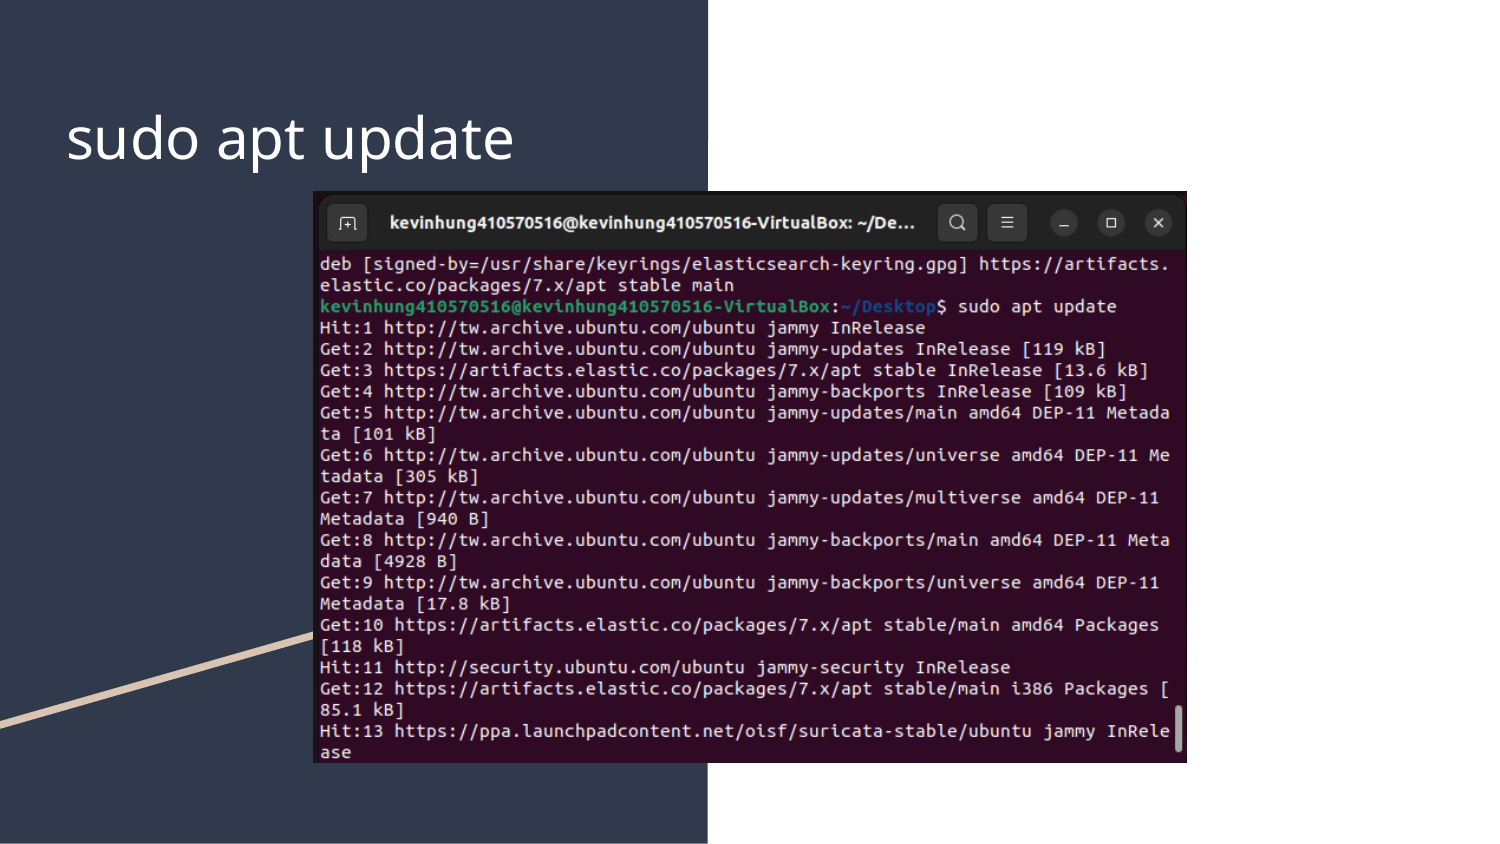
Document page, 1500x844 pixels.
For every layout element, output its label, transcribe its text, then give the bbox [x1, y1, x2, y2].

picture [313, 191, 1187, 764]
title sudo apt update [51, 82, 660, 494]
